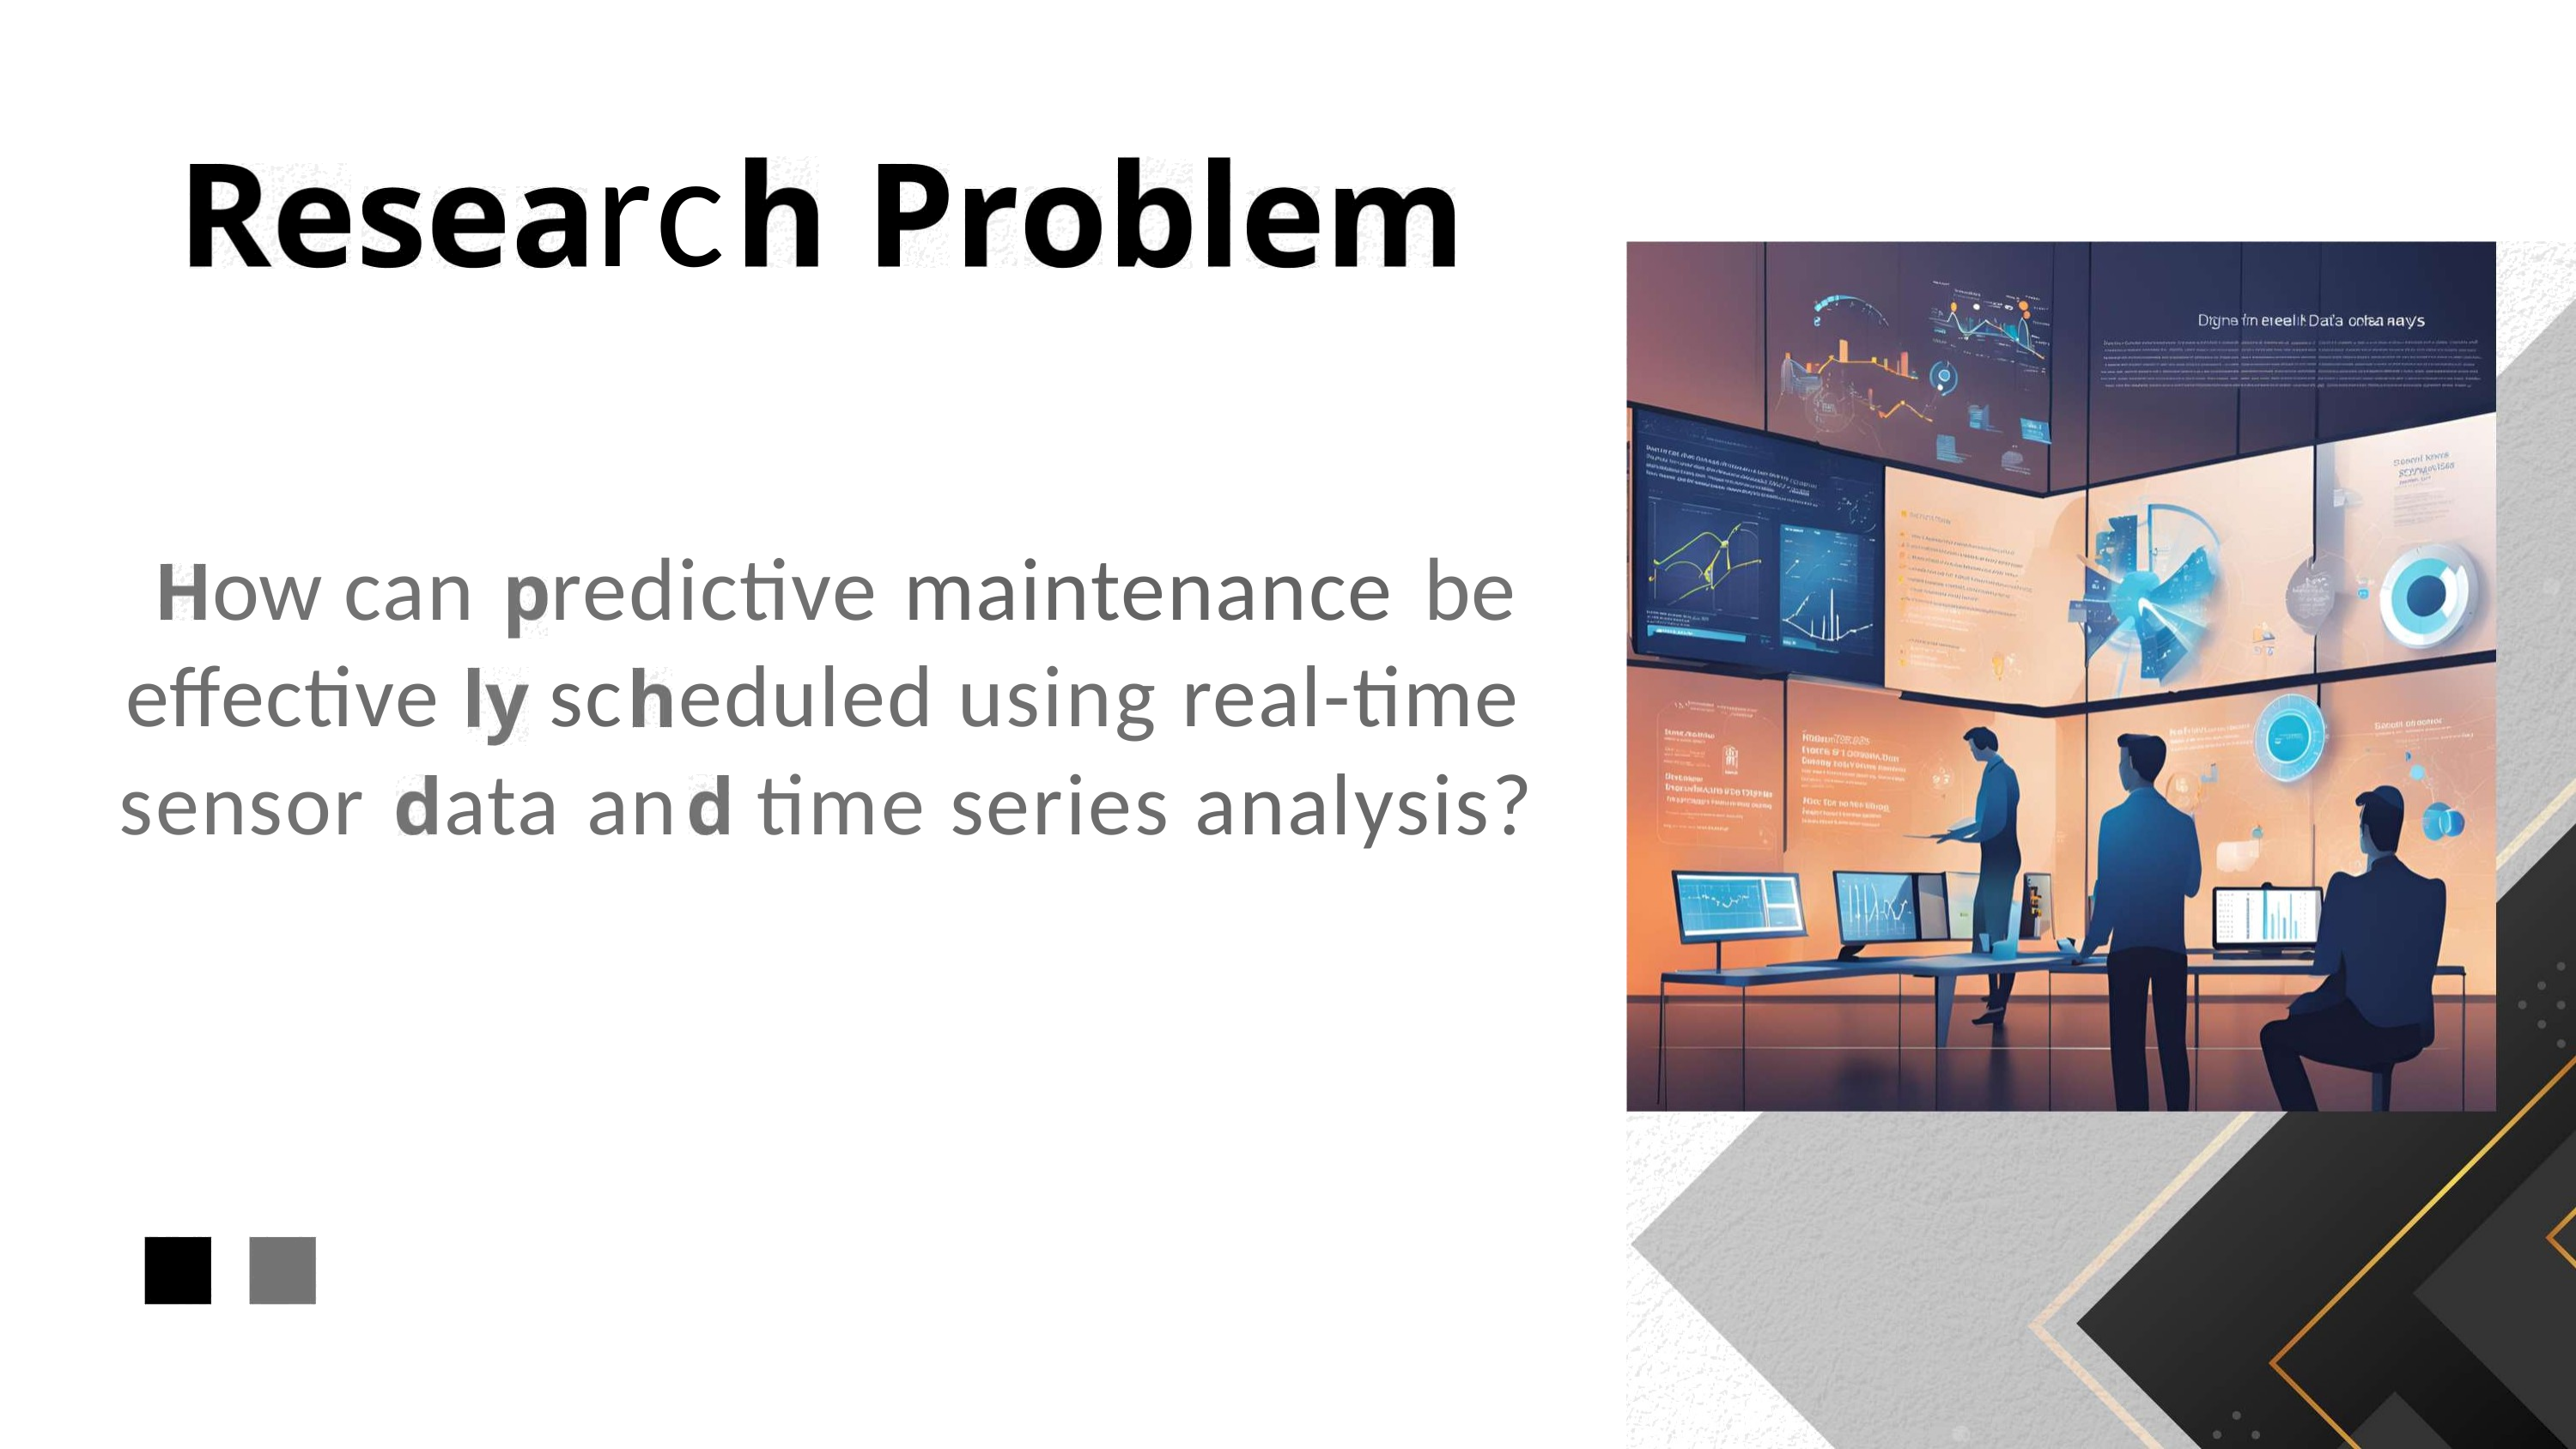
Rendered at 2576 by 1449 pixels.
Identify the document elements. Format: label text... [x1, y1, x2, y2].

picture [1246, 186, 1321, 270]
picture [248, 1236, 318, 1305]
picture [1625, 241, 2576, 1449]
title rc [593, 100, 738, 345]
picture [396, 774, 438, 836]
picture [631, 667, 673, 728]
picture [143, 1236, 213, 1305]
picture [1207, 156, 1232, 269]
picture [159, 563, 207, 621]
picture [688, 774, 730, 836]
picture [507, 576, 549, 640]
picture [877, 163, 951, 269]
picture [964, 186, 1018, 269]
picture [431, 186, 507, 270]
picture [361, 186, 423, 270]
text_box sensor ata an time series analysis? [117, 744, 1545, 852]
picture [1024, 186, 1103, 270]
picture [744, 156, 820, 269]
picture [189, 163, 352, 270]
picture [466, 667, 530, 746]
text_box redictive maintenance be sc eduled using real-time [547, 529, 1536, 744]
text_box ow can effective [124, 529, 483, 744]
picture [1334, 186, 1456, 269]
picture [1117, 156, 1194, 270]
picture [515, 186, 588, 270]
